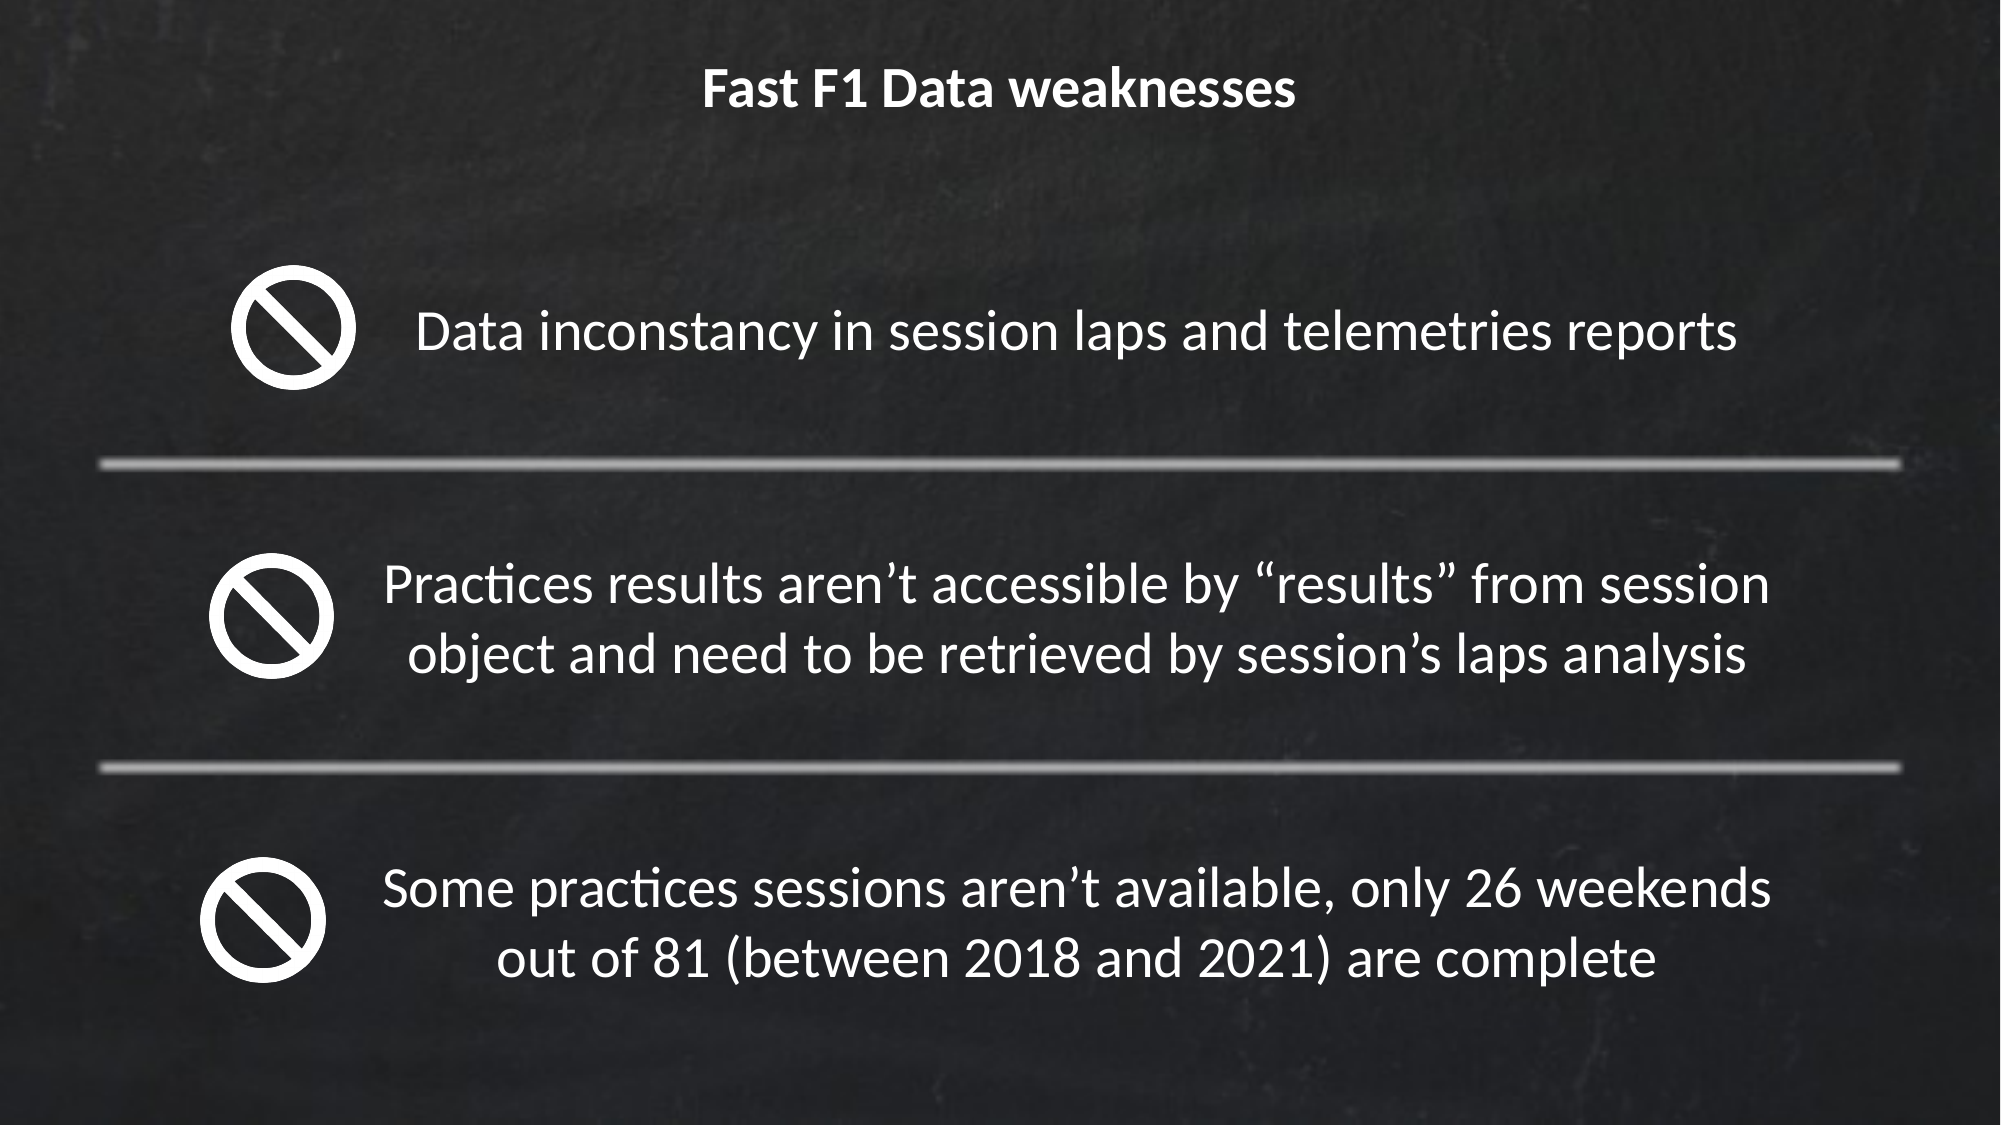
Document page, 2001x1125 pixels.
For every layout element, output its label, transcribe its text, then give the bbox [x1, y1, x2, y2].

text_box [101, 766, 1899, 770]
picture [0, 0, 2001, 1125]
text_box [101, 462, 1899, 466]
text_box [209, 537, 1791, 694]
text_box Fast F1 Data weaknesses [288, 41, 1711, 127]
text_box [231, 265, 1769, 390]
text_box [200, 841, 1800, 999]
